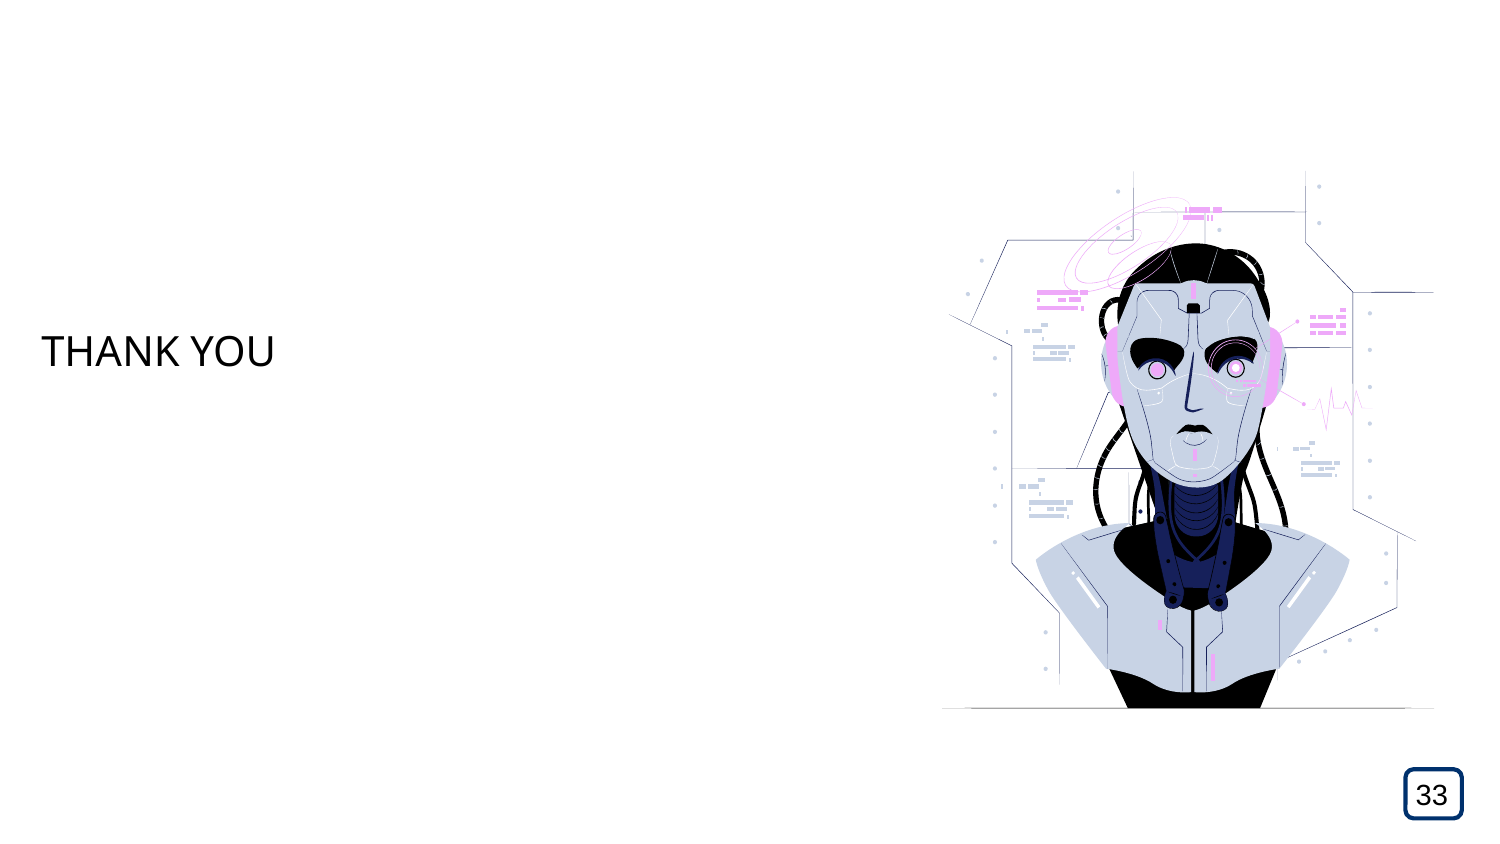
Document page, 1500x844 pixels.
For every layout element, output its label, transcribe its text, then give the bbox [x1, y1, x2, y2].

title Thank you [26, 230, 936, 440]
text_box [941, 170, 1435, 709]
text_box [1400, 768, 1476, 820]
